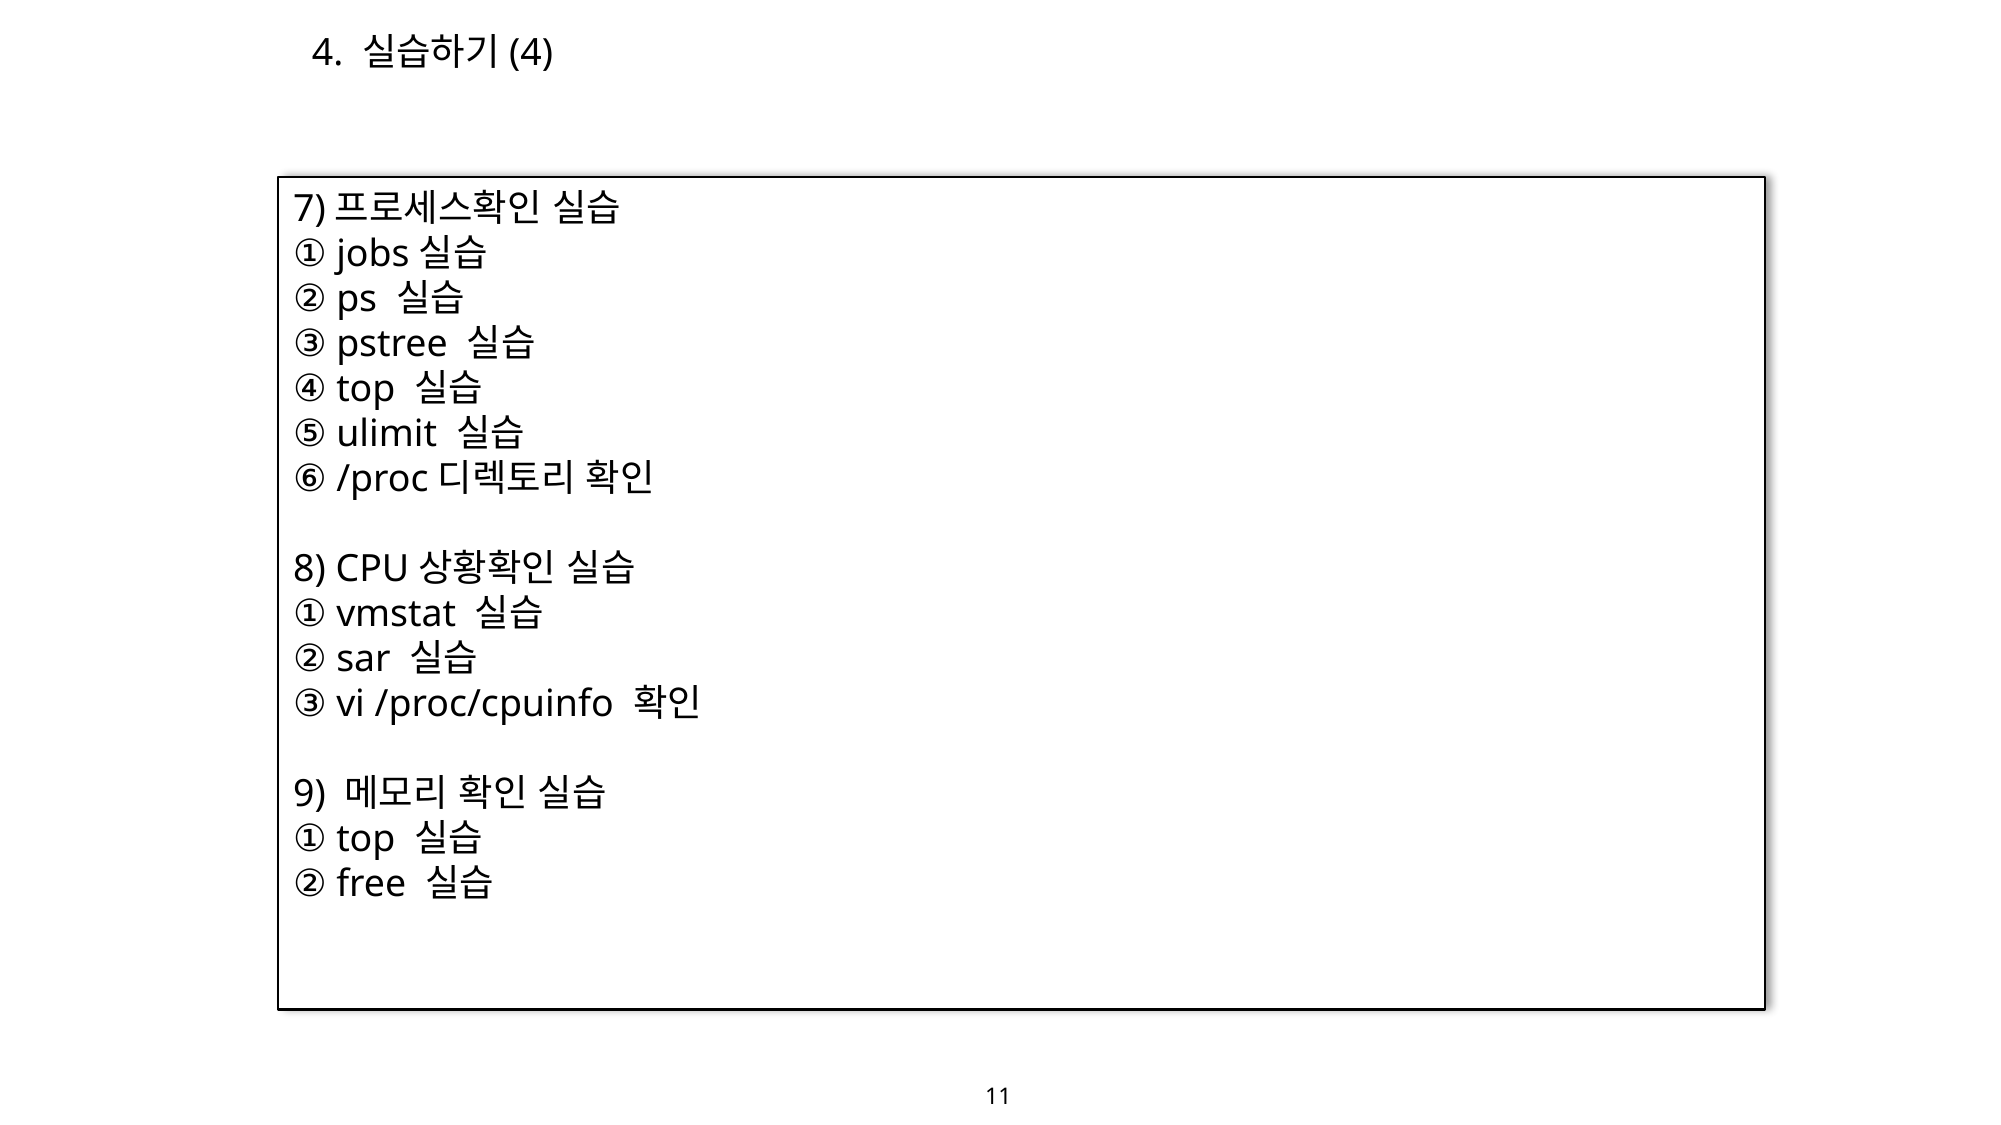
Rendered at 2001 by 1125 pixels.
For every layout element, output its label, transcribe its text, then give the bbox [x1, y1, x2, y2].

text_box 11 [952, 1072, 1045, 1123]
text_box 7)프로세스확인 실습 ① jobs실습 ② ps 실습 ③ pstree 실습 ④ top 실습 ⑤ ulimit 실습 ⑥ /proc디렉토리 확인 8) CPU상황확인 실습 ① vmstat 실습 ② sar 실습 ③ vi /proc/cpuinfo 확인 9) 메모리 확인 실습 ① top 실습 ② free 실습 [278, 176, 1765, 1010]
text_box 4. 실습하기(4) [297, 20, 1131, 93]
